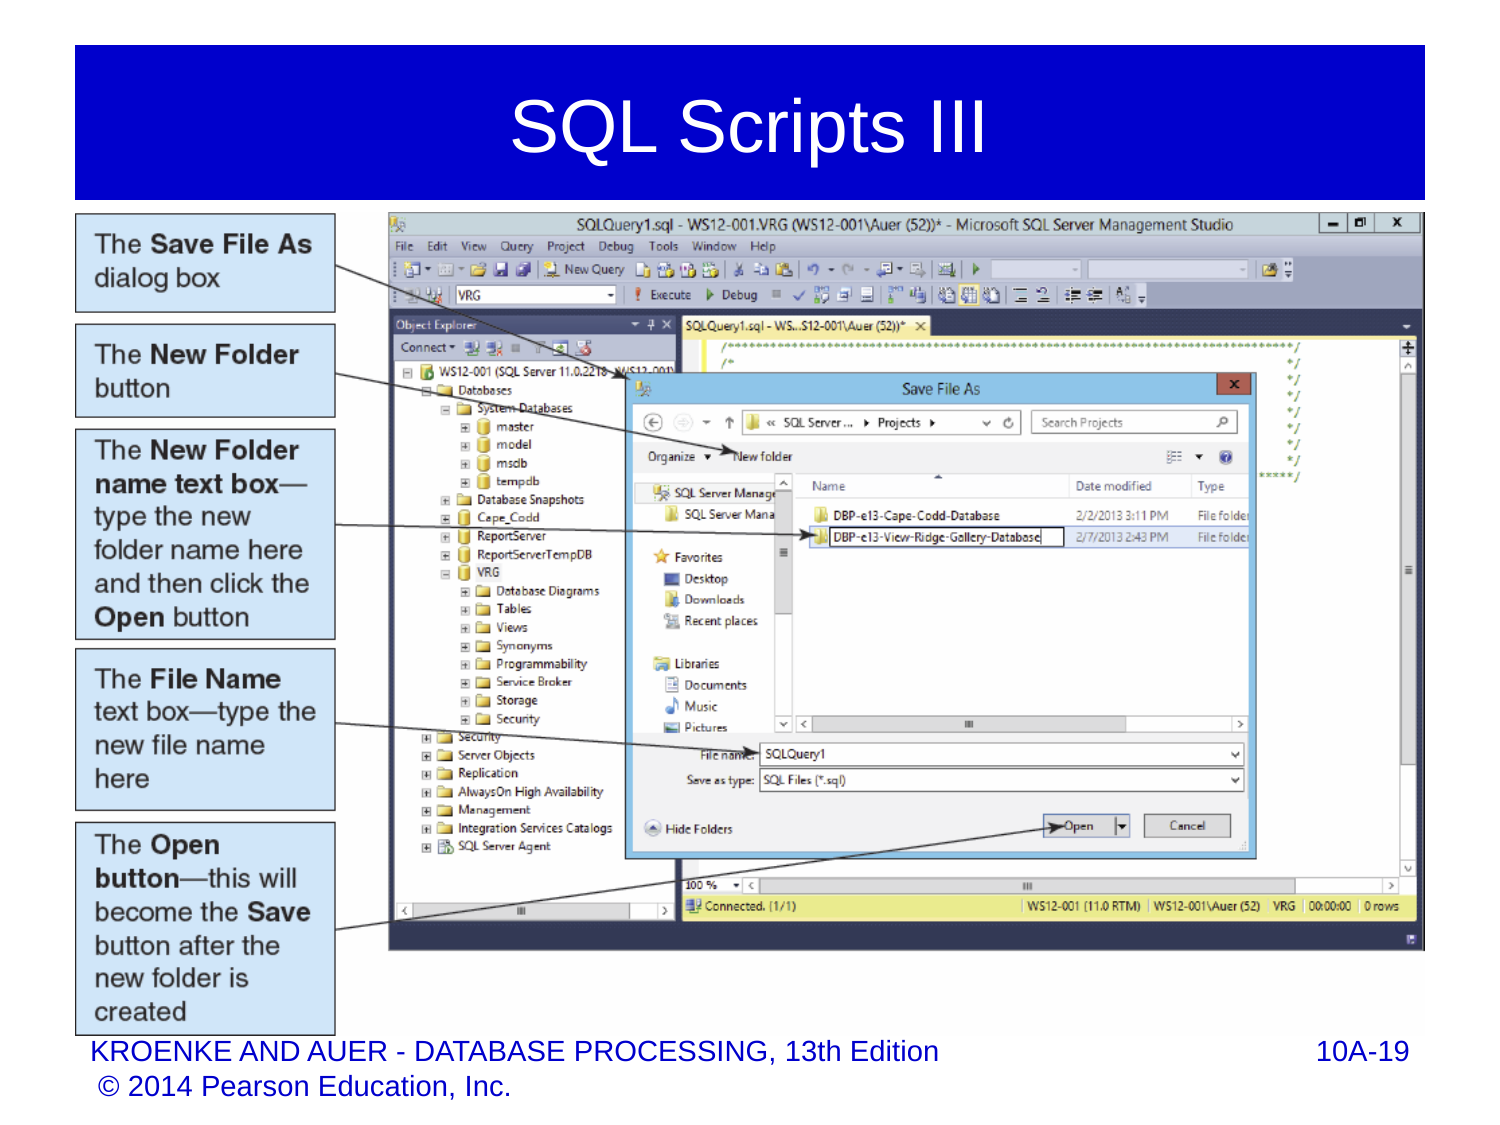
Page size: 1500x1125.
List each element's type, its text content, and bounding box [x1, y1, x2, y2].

title SQL Scripts III [75, 45, 1425, 200]
footer KROENKE AND AUER - DATABASE PROCESSING, 13th Edition © 2014 Pearson Education, Inc. [74, 1043, 963, 1104]
picture [74, 212, 1426, 1036]
slide_number 10A-19 [1074, 1042, 1426, 1103]
